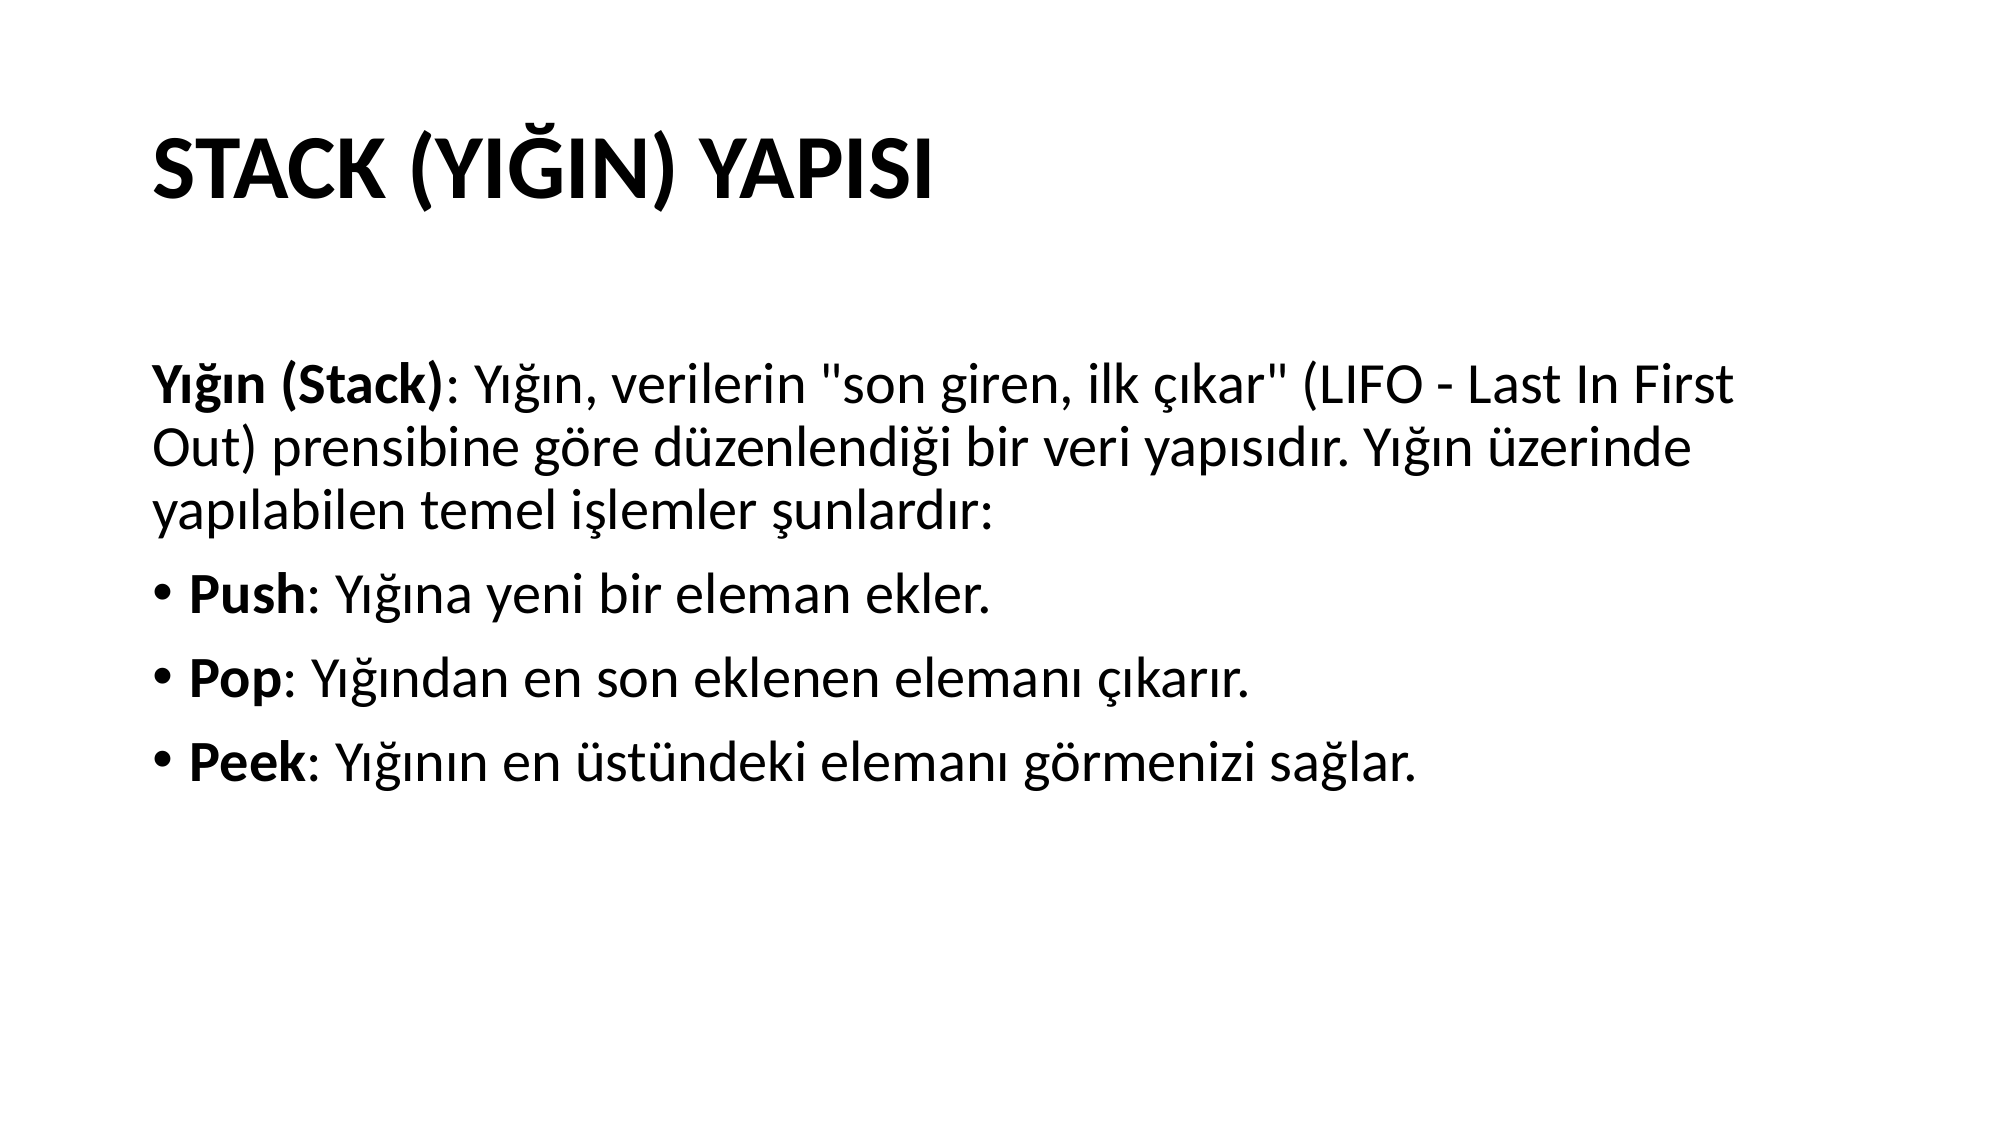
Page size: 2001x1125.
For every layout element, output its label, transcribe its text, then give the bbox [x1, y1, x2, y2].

title STACK (YIĞIN) YAPISI [137, 59, 1863, 278]
list Yığın (Stack): Yığın, verilerin "son giren, ilk çıkar" (LIFO - Last In First Out) prensibine göre düzenlendiği bir veri yapısıdır. Yığın üzerinde yapılabilen temel işlemler şunlardır: Push: Yığına yeni bir eleman ekler. Pop: Yığından en son eklenen elemanı çıkarır. Peek: Yığının en üstündeki elemanı görmenizi sağlar. [137, 346, 1863, 1014]
